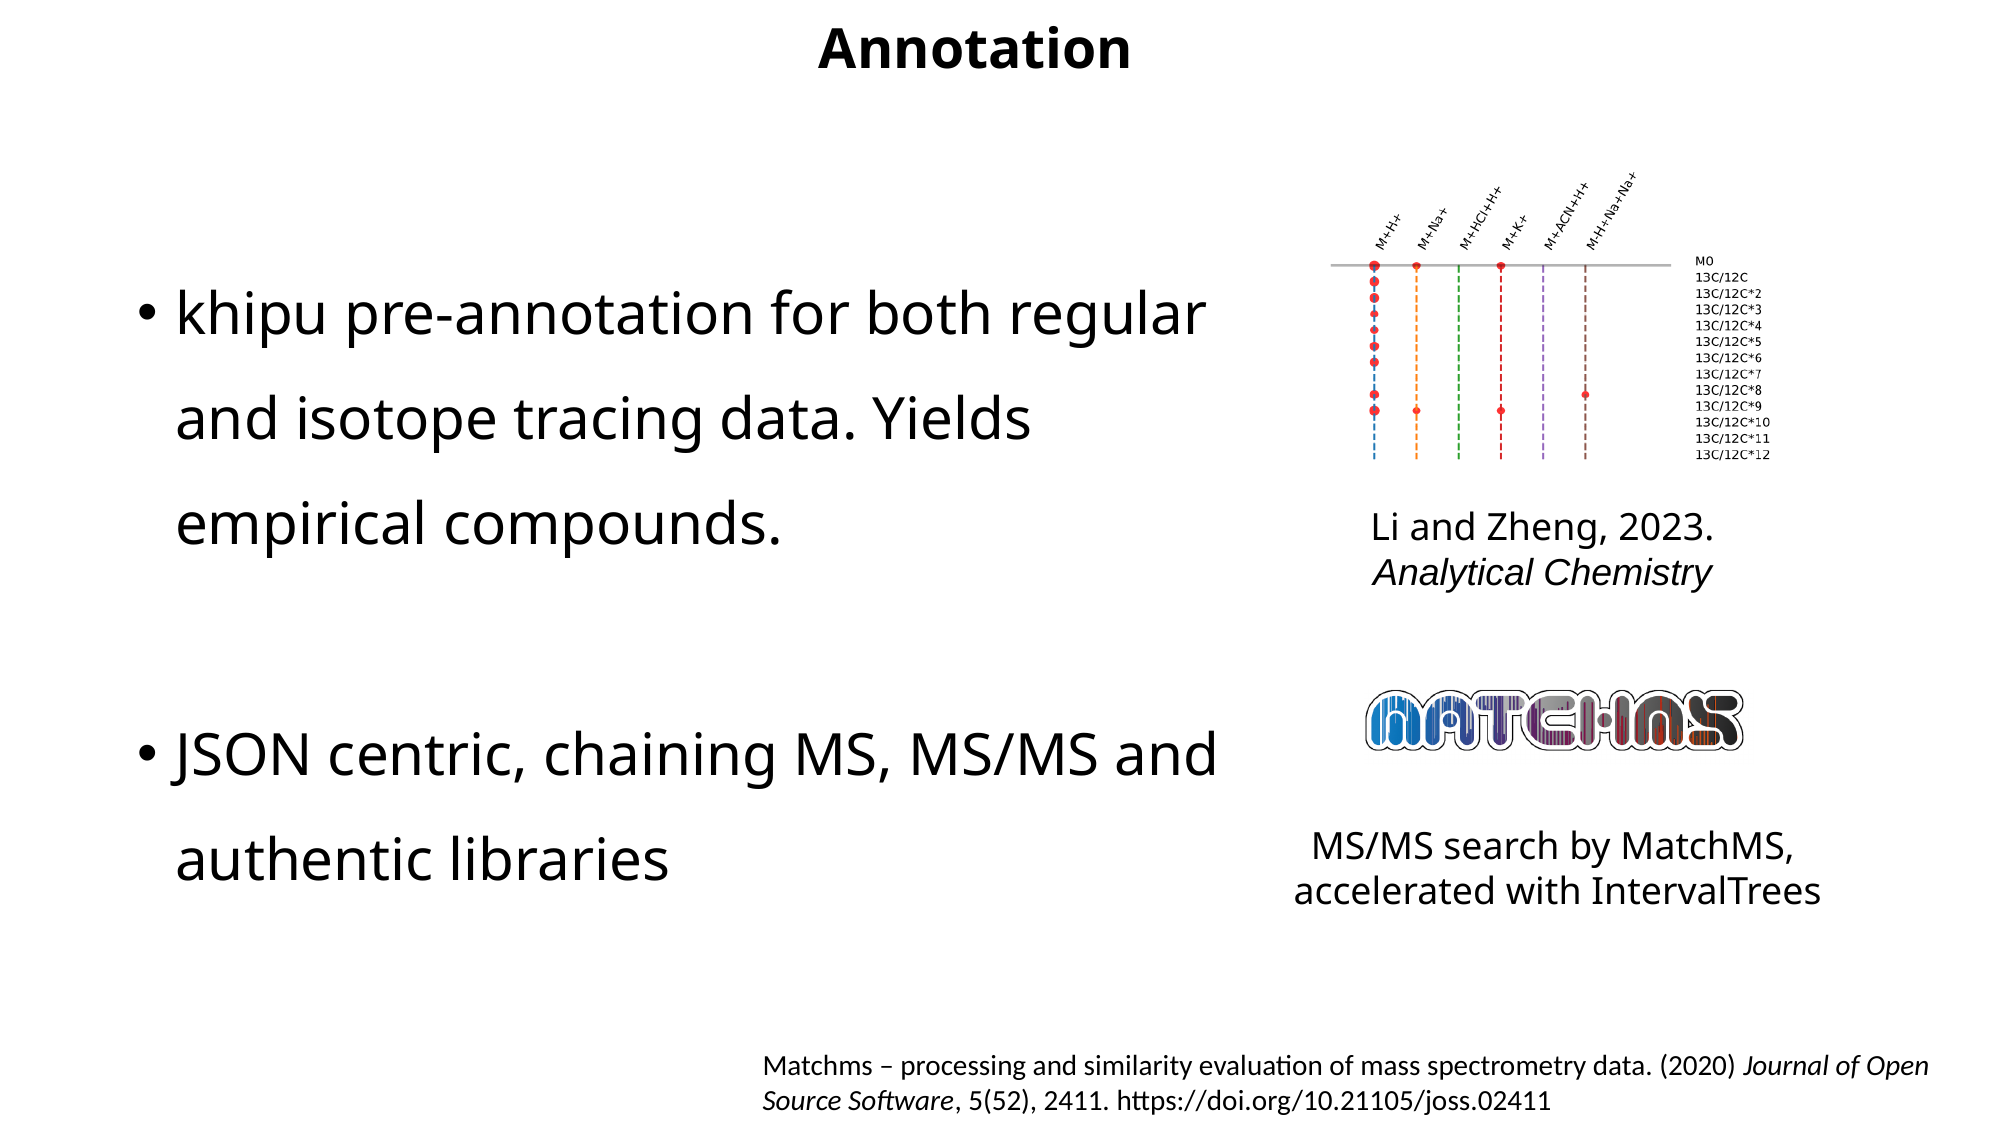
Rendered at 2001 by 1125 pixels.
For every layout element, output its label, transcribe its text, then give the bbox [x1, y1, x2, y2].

text_box Annotation [77, 0, 1875, 126]
text_box khipu pre-annotation for both regular and isotope tracing data. Yields empirical compounds. JSON centric, chaining MS, MS/MS and authentic libraries [47, 234, 1245, 806]
text_box Matchms – processing and similarity evaluation of mass spectrometry data. (2020) Journal of Open Source Software, 5(52), 2411. https://doi.org/10.21105/joss.02411 [747, 1039, 1988, 1125]
picture [1327, 169, 1770, 464]
text_box MS/MS search by MatchMS, accelerated with IntervalTrees [1245, 814, 1871, 920]
text_box Li and Zheng, 2023. Analytical Chemistry [1280, 495, 1815, 601]
picture [1362, 689, 1754, 765]
